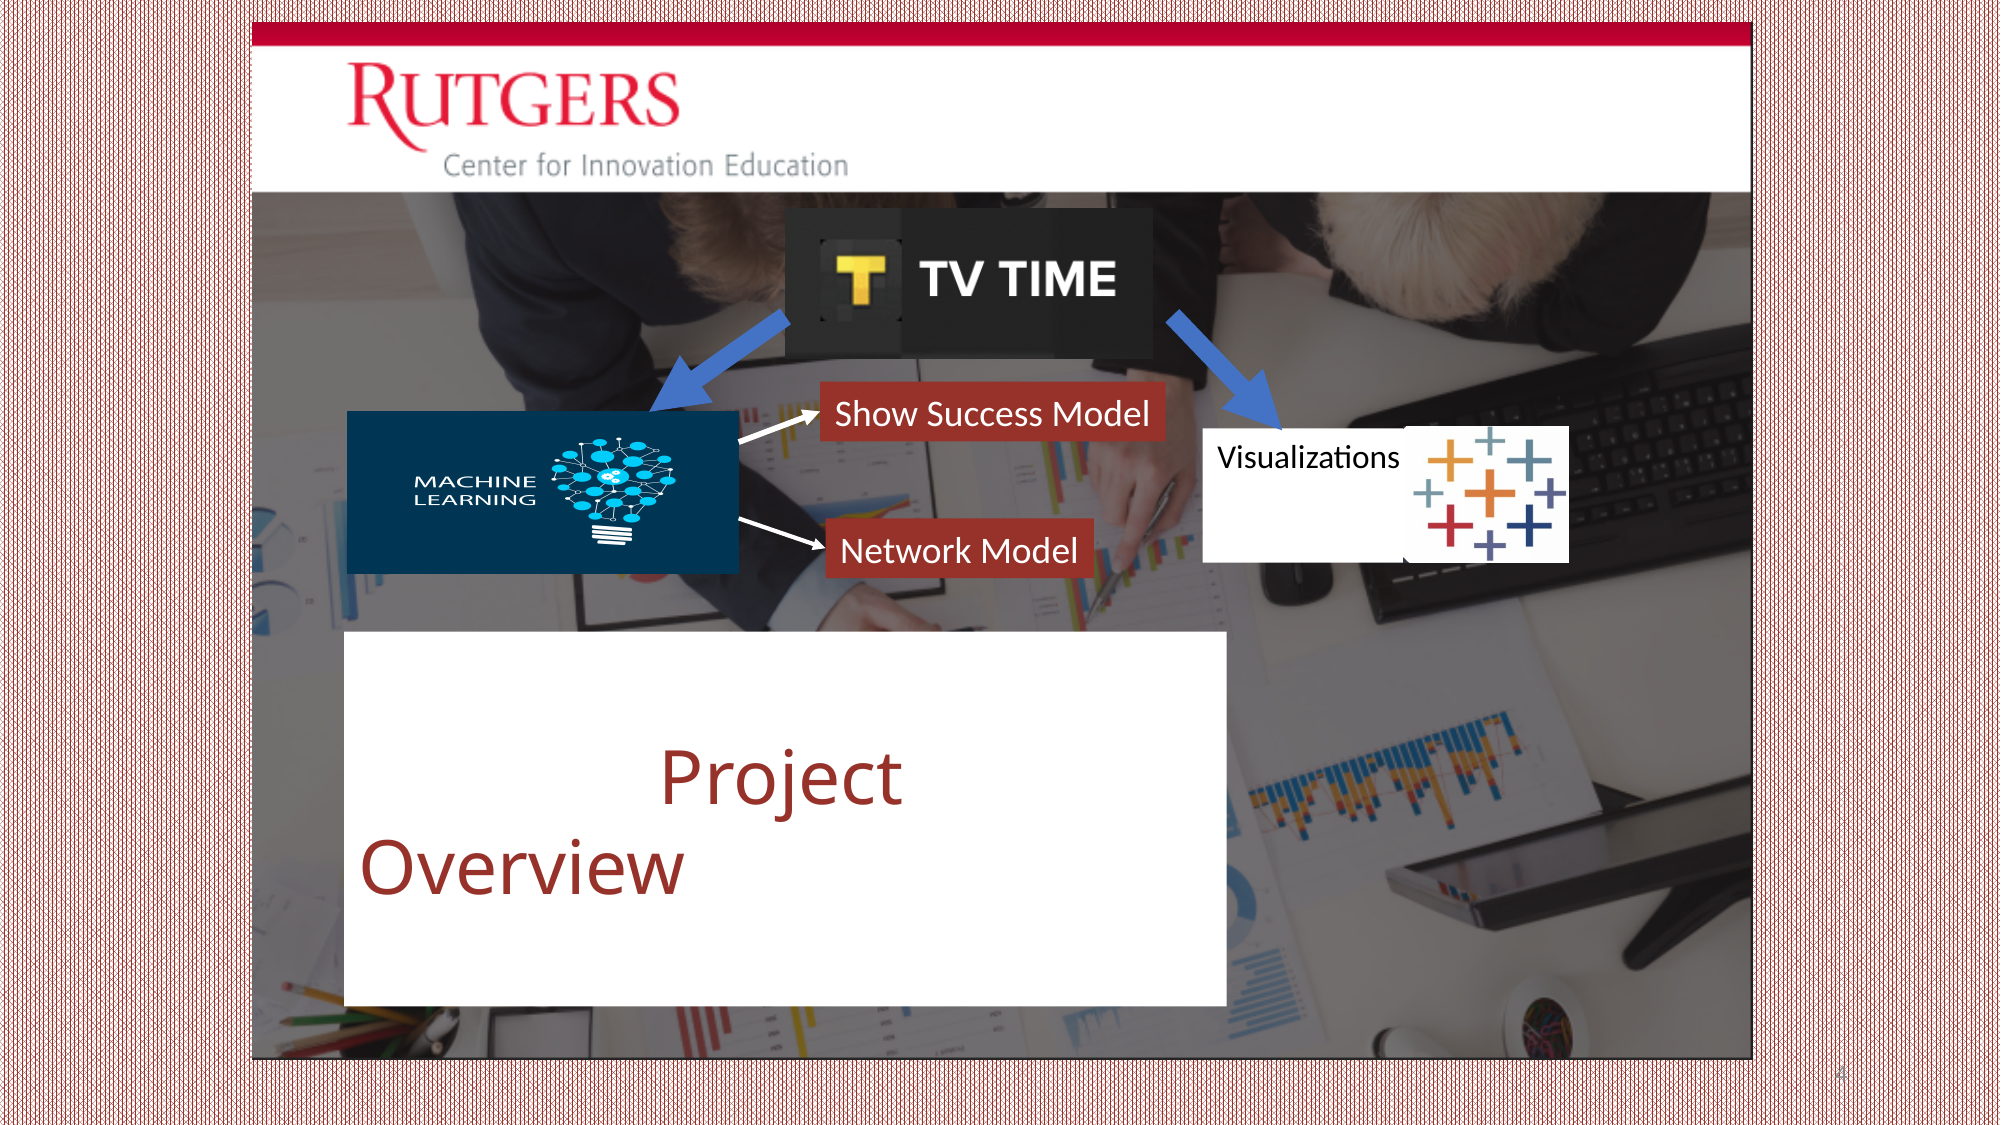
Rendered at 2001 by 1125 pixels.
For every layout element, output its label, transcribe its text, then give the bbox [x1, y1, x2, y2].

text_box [738, 411, 819, 443]
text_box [649, 316, 786, 412]
slide_number 4 [1412, 1042, 1863, 1103]
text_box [738, 518, 825, 549]
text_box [1172, 315, 1283, 431]
picture [252, 22, 1753, 1060]
